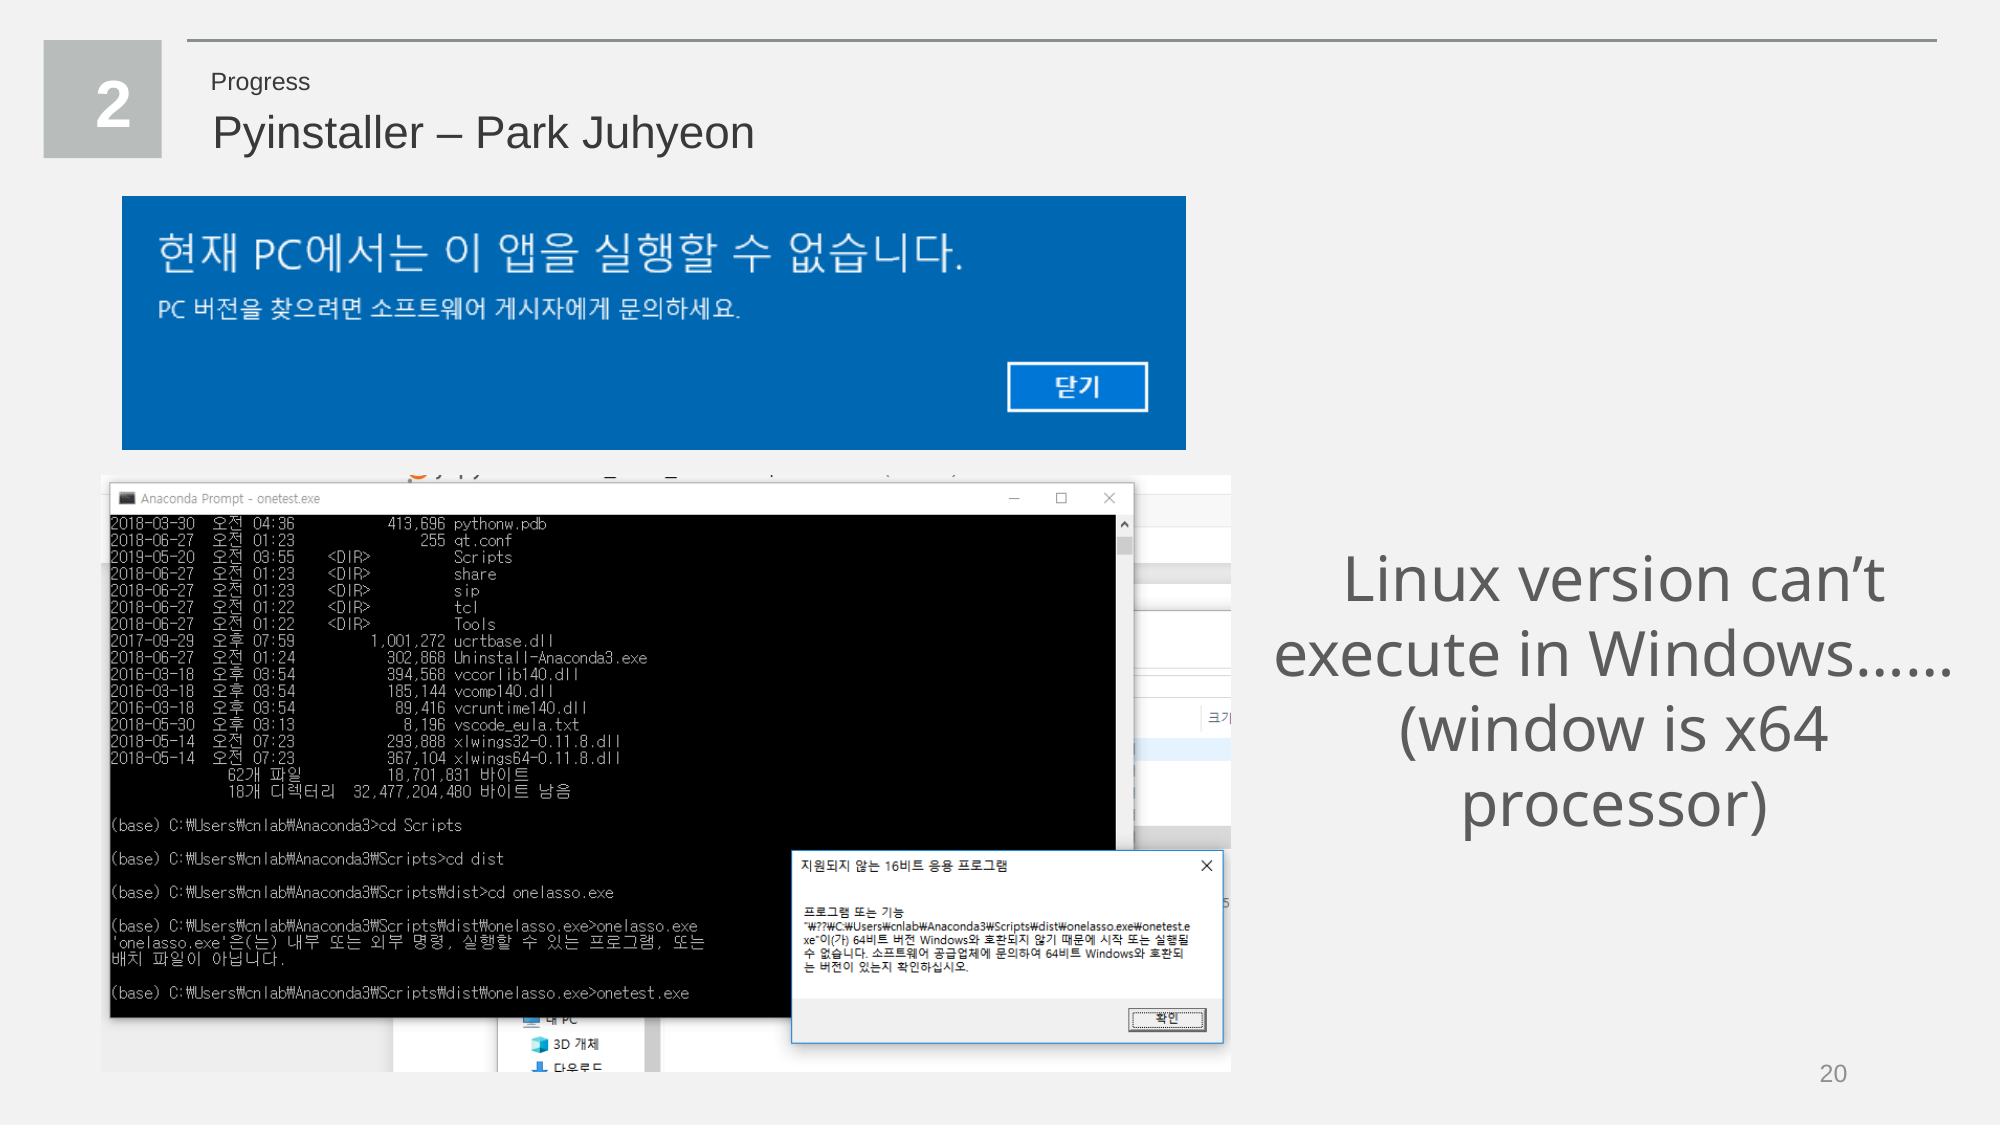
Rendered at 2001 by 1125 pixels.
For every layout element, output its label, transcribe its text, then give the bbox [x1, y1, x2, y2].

slide_number 20 [1412, 1042, 1863, 1103]
text_box 2 [80, 52, 123, 148]
picture [101, 475, 1231, 1072]
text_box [194, 57, 774, 167]
picture [122, 196, 1186, 450]
text_box Linux version can’t execute in Windows…… (window is x64 processor) [1231, 531, 1999, 846]
text_box [42, 39, 163, 159]
